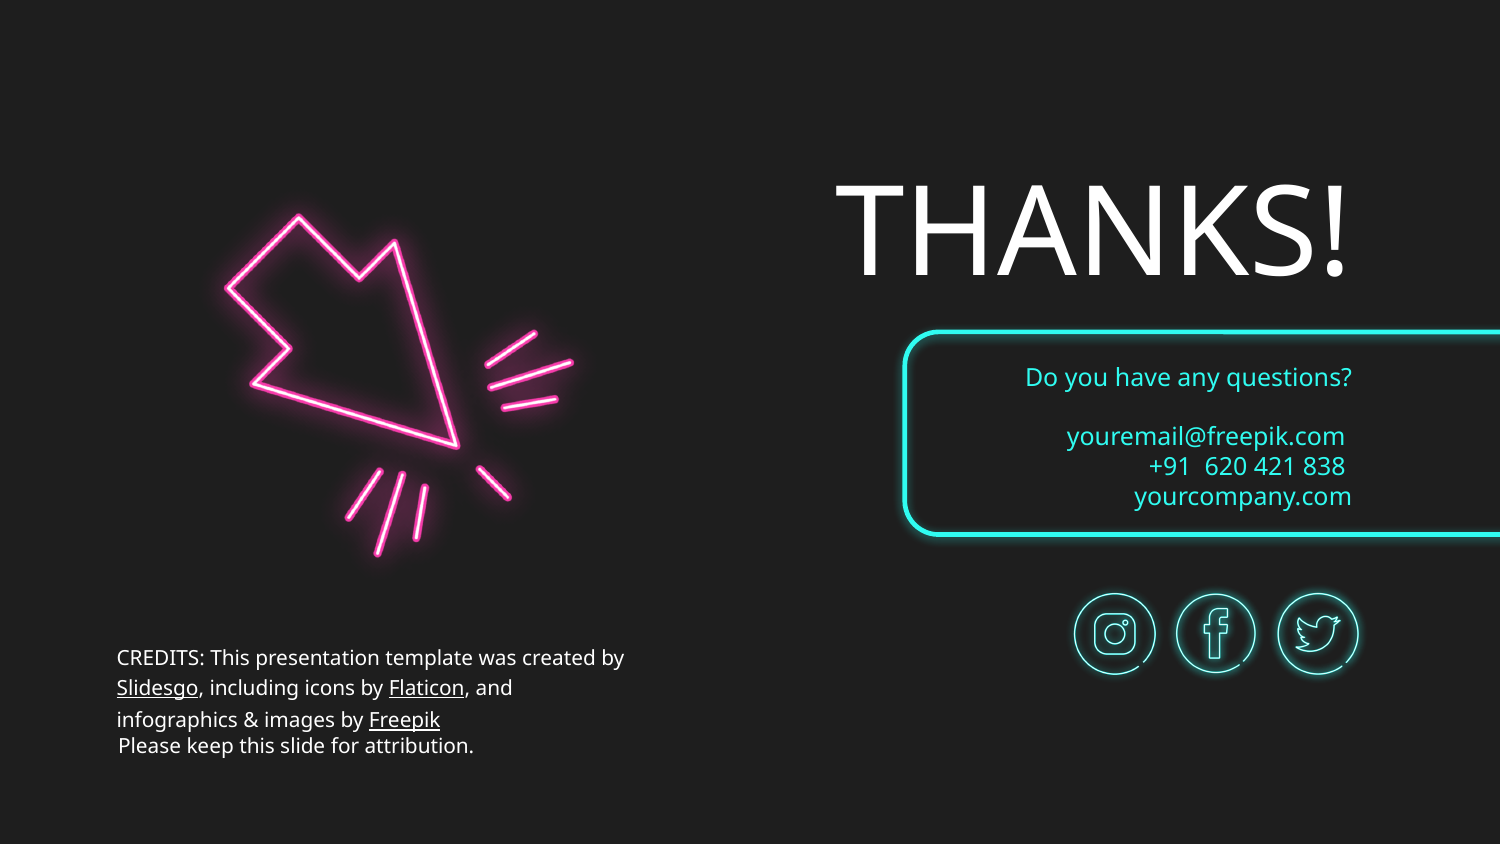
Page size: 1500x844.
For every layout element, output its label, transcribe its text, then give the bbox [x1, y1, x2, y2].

picture [1061, 580, 1372, 687]
text_box [904, 331, 1500, 535]
title THANKS! [703, 72, 1368, 316]
text_box Please keep this slide for attribution. [103, 713, 596, 790]
picture [104, 89, 669, 654]
subtitle Do you have any questions? youremail@freepik.com +91 620 421 838 yourcompany.com [937, 346, 1368, 549]
